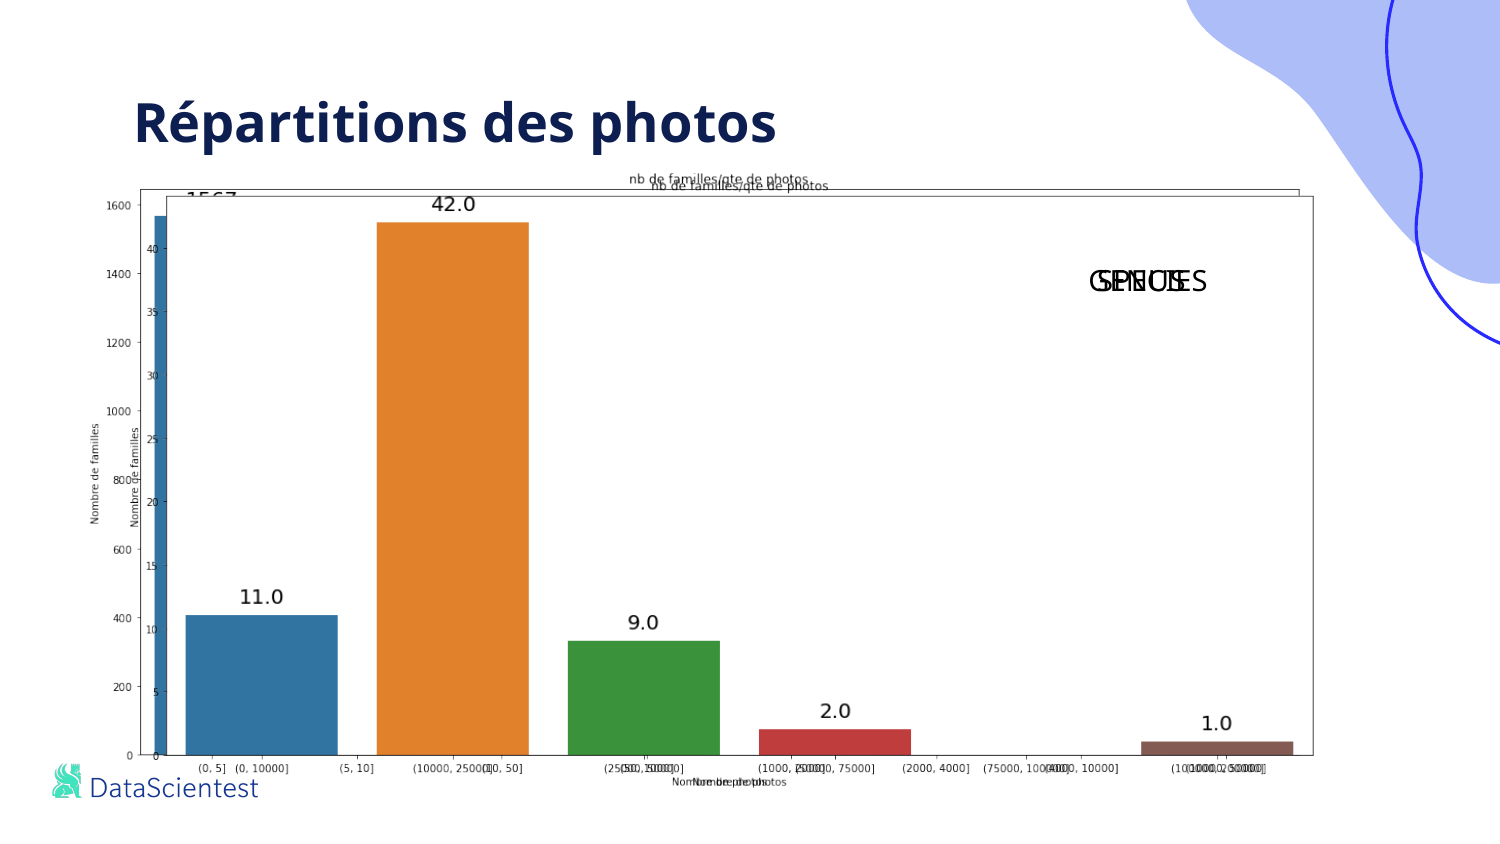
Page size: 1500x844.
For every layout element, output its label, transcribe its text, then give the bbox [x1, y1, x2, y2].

picture [52, 166, 1321, 798]
title Répartitions des photos [118, 72, 1188, 165]
